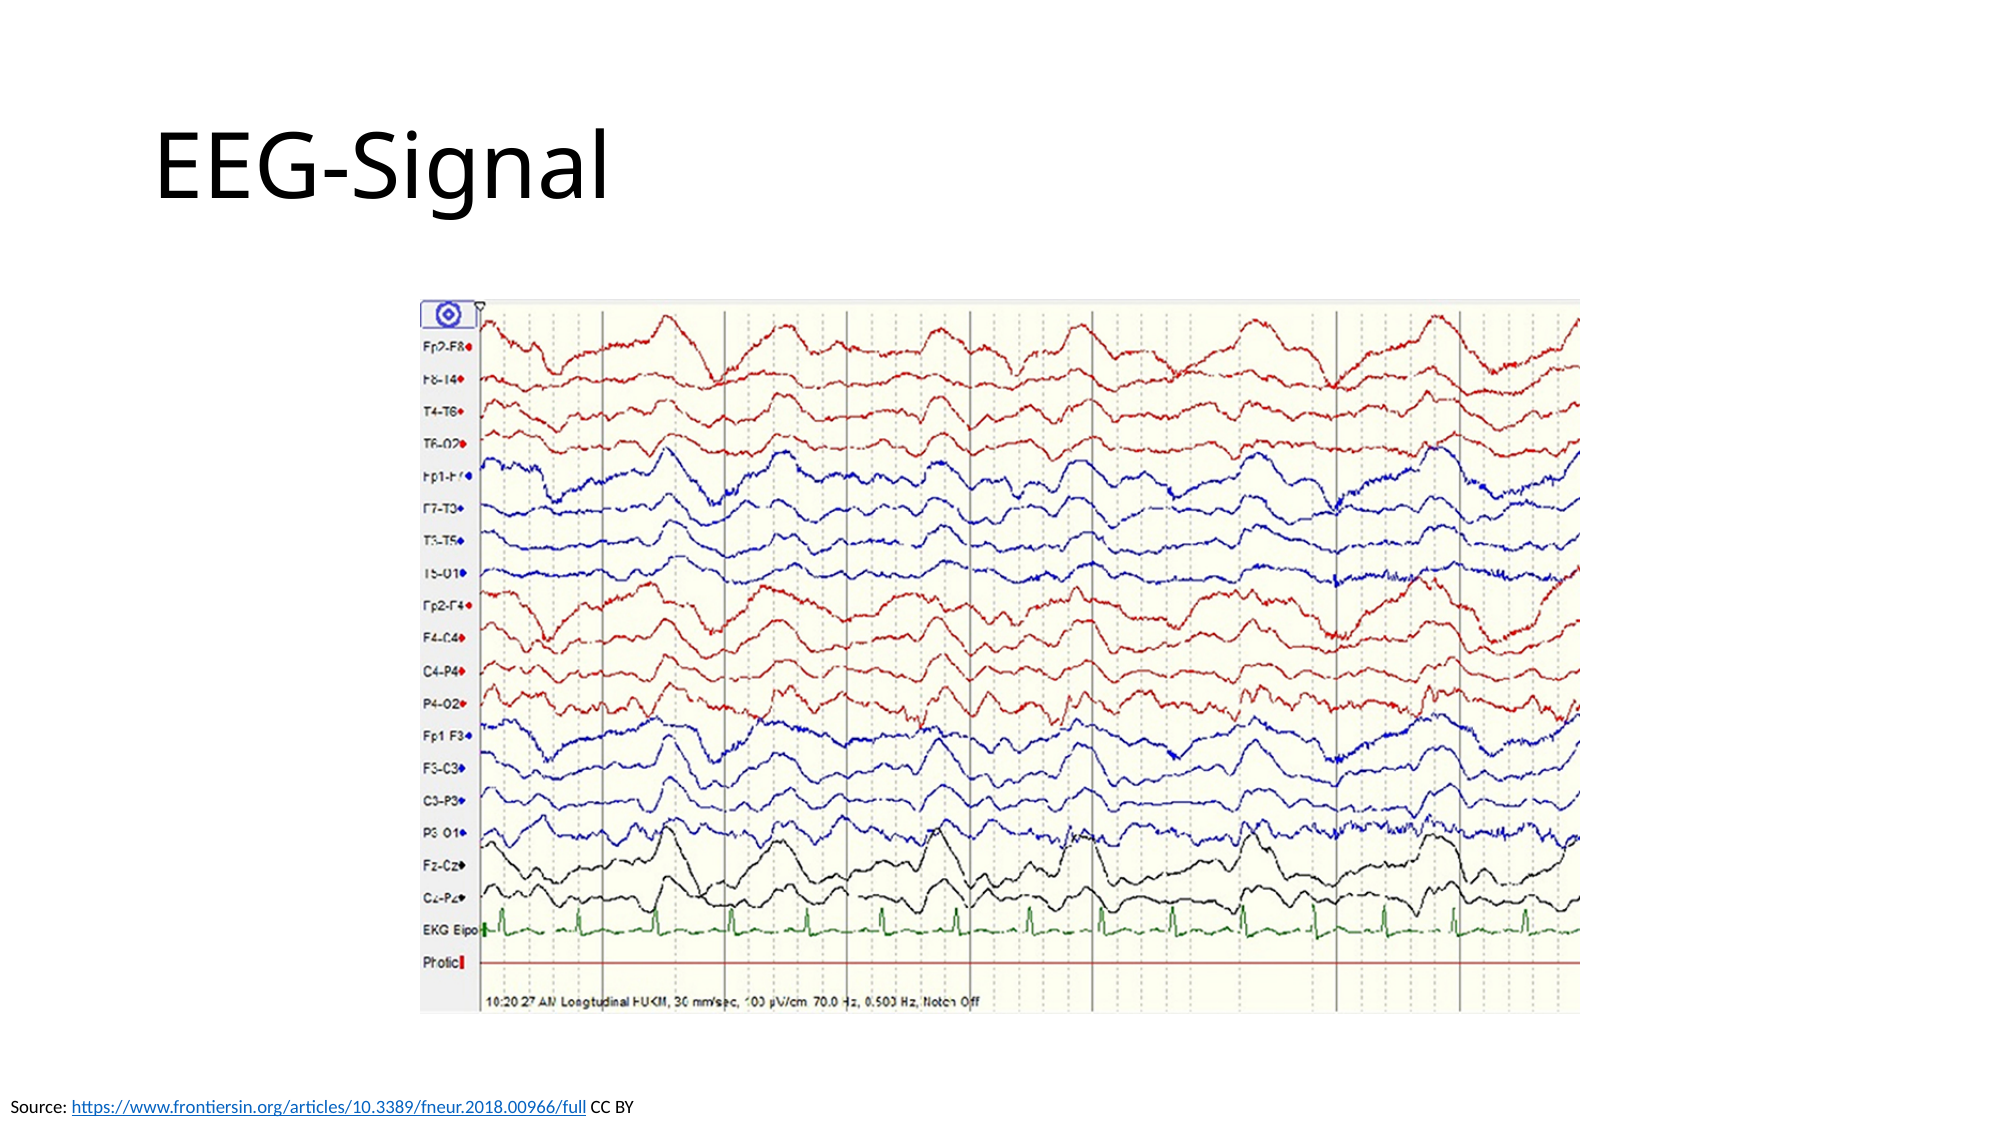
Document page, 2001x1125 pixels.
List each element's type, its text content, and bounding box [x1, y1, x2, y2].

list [420, 299, 1580, 1014]
title EEG-Signal [137, 59, 1863, 278]
text_box Source: https://www.frontiersin.org/articles/10.3389/fneur.2018.00966/full CC BY [0, 1087, 846, 1125]
